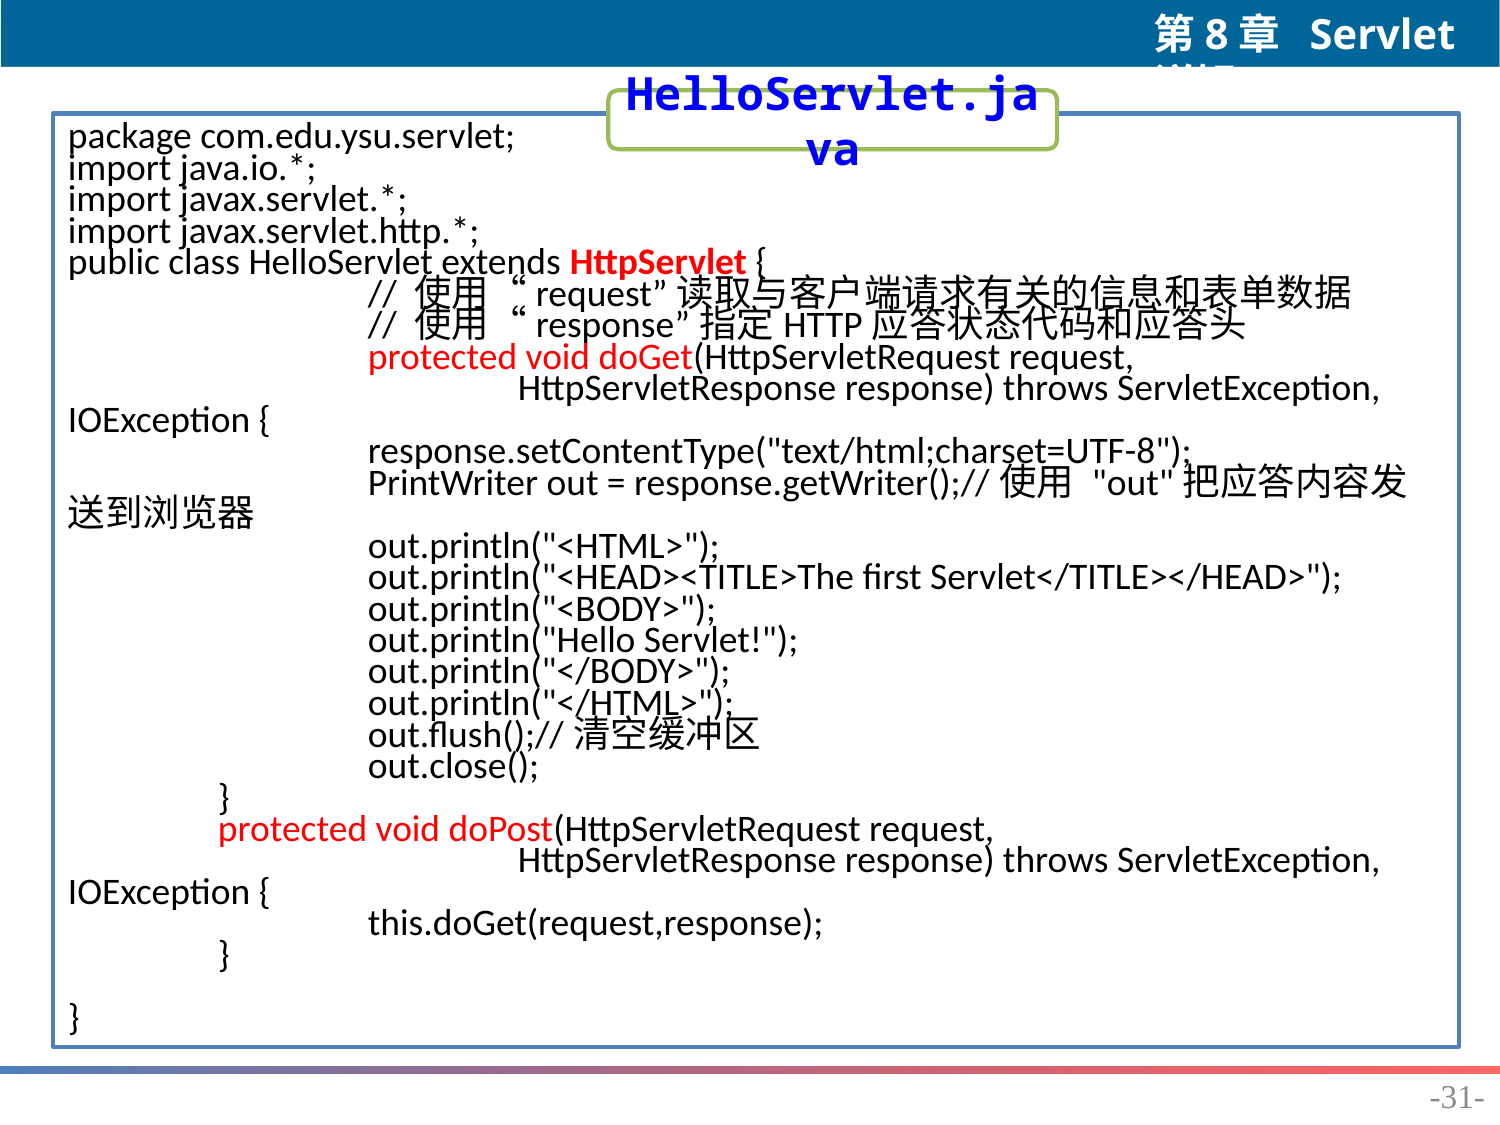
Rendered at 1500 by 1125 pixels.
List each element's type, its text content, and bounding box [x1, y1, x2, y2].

slide_number -31- [1149, 1065, 1500, 1125]
text_box HelloServlet.java [606, 88, 1060, 152]
text_box package com.edu.ysu.servlet; import java.io.*; import javax.servlet.*; import javax.servlet.http.*; public class HelloServlet extends HttpServlet { // 使用“request”读取与客户端请求有关的信息和表单数据 // 使用“response”指定HTTP应答状态代码和应答头 protected void doGet(HttpServletRequest request, HttpServletResponse response) throws ServletException, IOException { response.setContentType("text/html;charset=UTF-8"); PrintWriter out = response.getWriter();//使用 "out"把应答内容发送到浏览器 out.println("<HTML>"); out.println("<HEAD><TITLE>The first Servlet</TITLE></HEAD>"); out.println("<BODY>"); out.println("Hello Servlet!"); out.println("</BODY>"); out.println("</HTML>"); out.flush();//清空缓冲区 out.close(); } protected void doPost(HttpServletRequest request, HttpServletResponse response) throws ServletException, IOException { this.doGet(request,response); } } [51, 111, 1461, 1049]
picture [1496, 0, 1500, 67]
